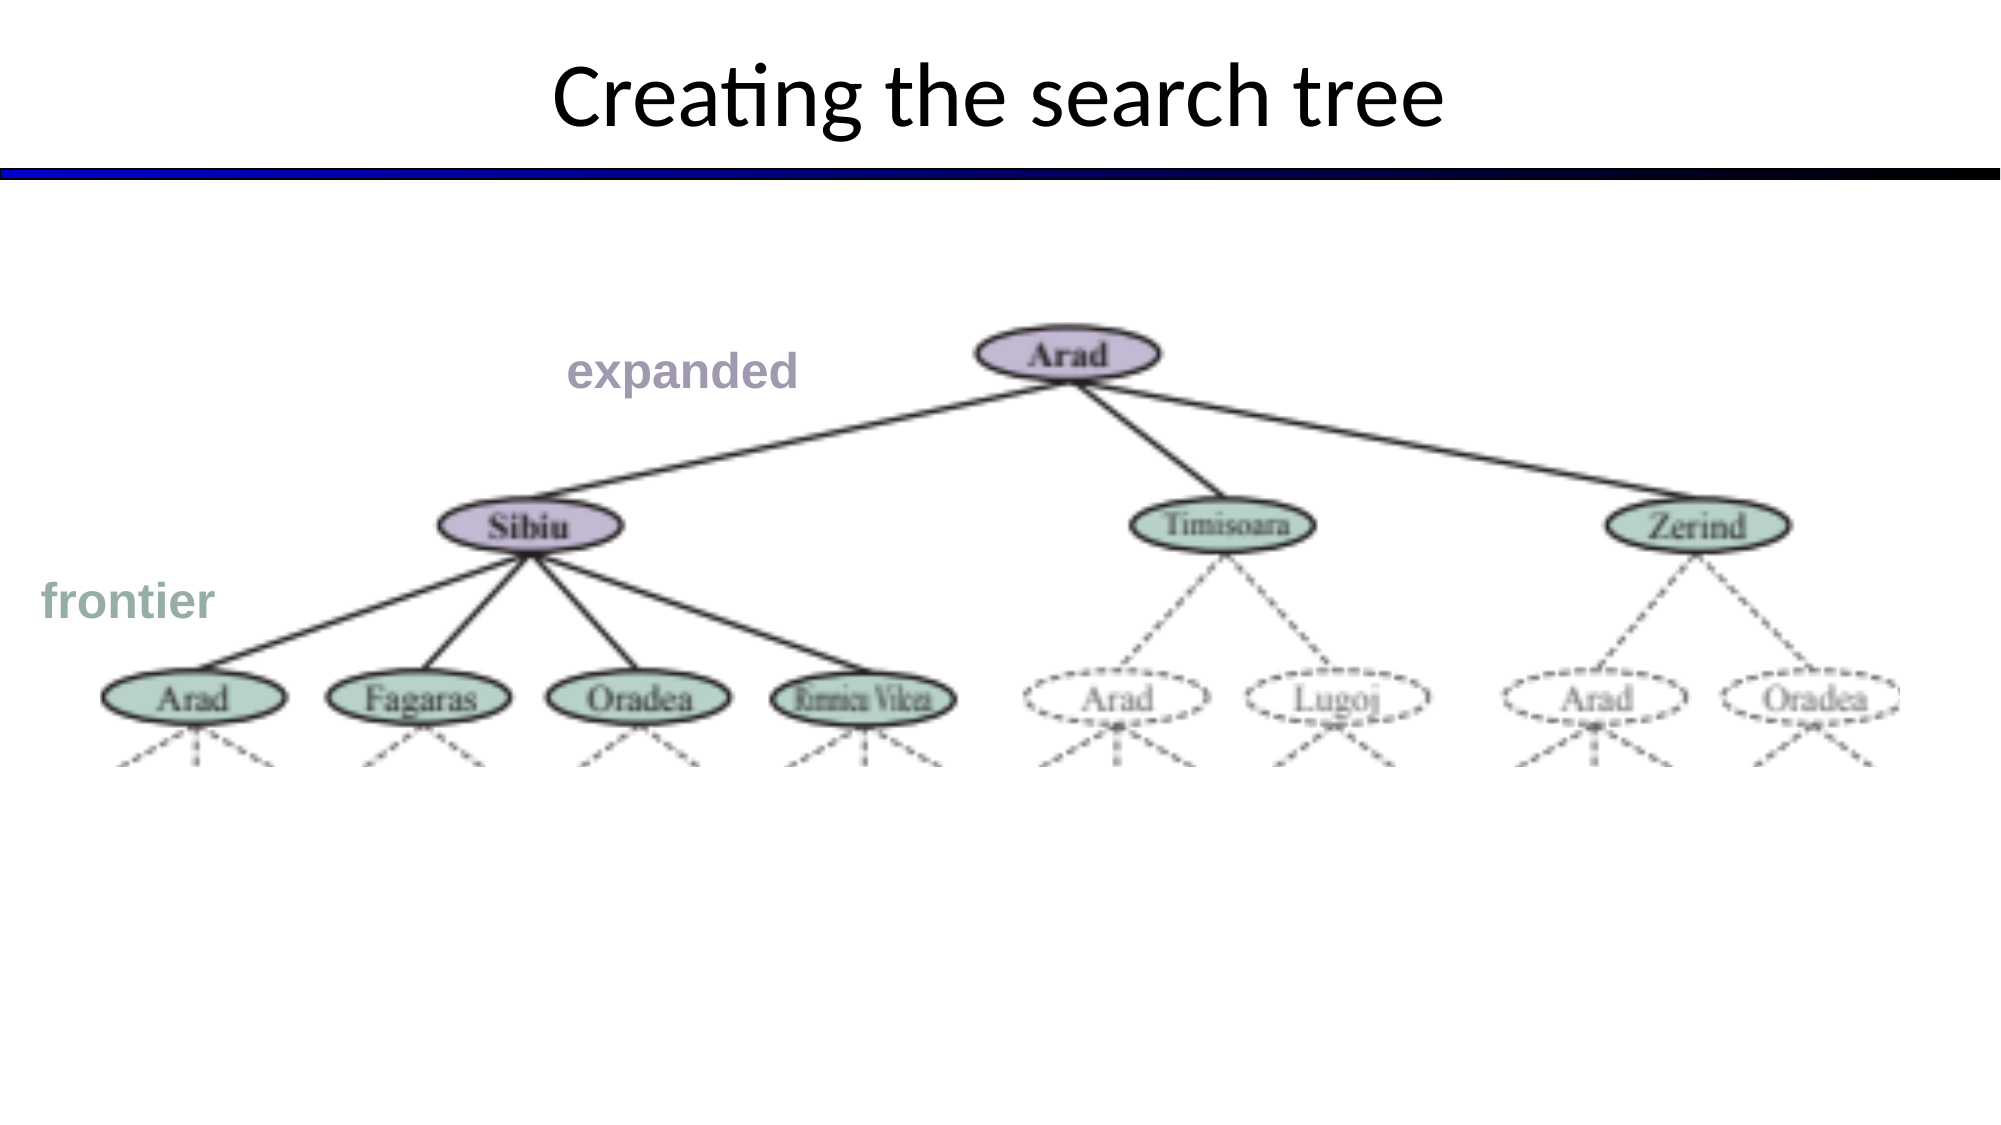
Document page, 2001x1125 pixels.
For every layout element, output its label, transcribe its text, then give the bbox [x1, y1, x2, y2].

title Creating the search tree [0, 0, 2000, 184]
text_box frontier [25, 561, 95, 637]
picture [99, 299, 1901, 768]
